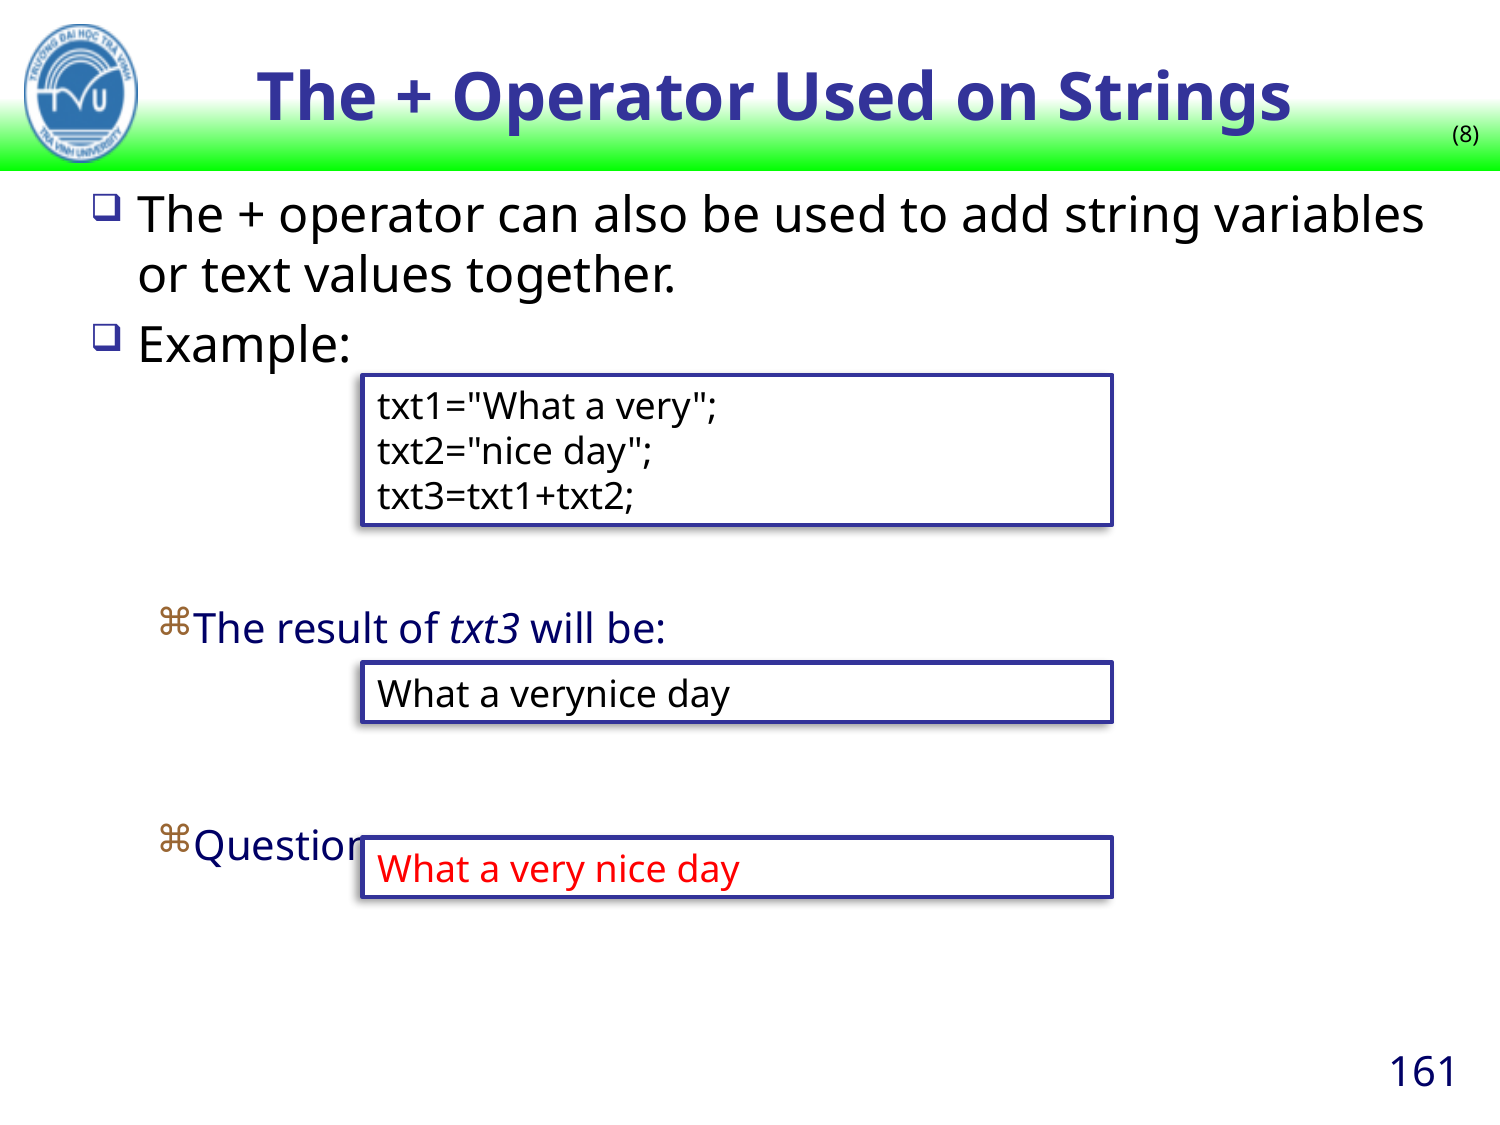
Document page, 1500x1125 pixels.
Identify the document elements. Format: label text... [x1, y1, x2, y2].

list The + operator can also be used to add string variables or text values together. Example: The result of txt3 will be: Question: [74, 174, 1476, 1051]
title The + Operator Used on Strings [74, 24, 1476, 163]
text_box txt1="What a very"; txt2="nice day"; txt3=txt1+txt2; [360, 373, 1114, 527]
text_box (8) [1437, 112, 1500, 155]
slide_number 161 [1312, 1037, 1476, 1101]
text_box What a very nice day [360, 835, 1114, 899]
text_box What a verynice day [360, 660, 1114, 724]
picture [24, 24, 74, 163]
